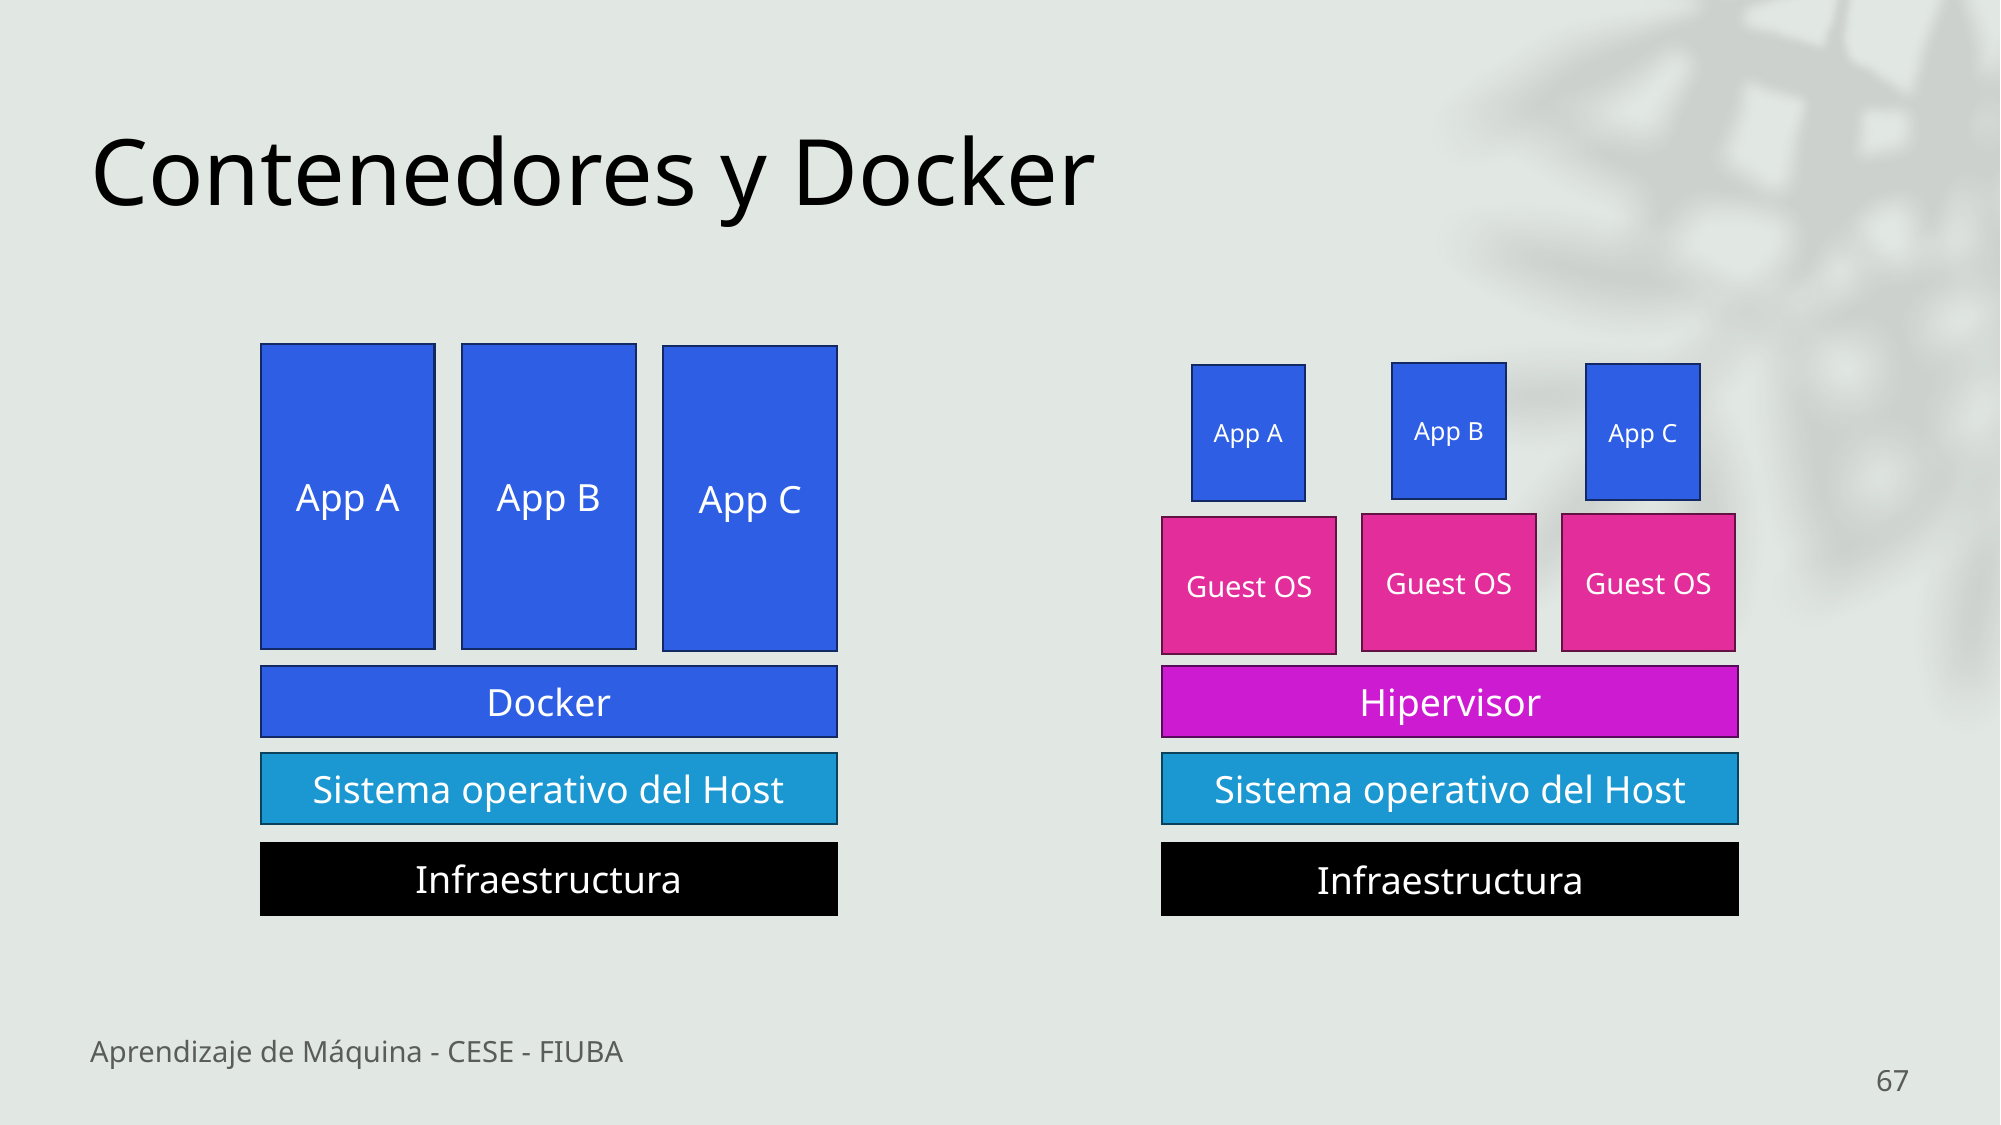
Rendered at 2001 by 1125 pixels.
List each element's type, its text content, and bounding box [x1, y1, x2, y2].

text_box Guest OS [1161, 516, 1337, 655]
text_box App B [1391, 362, 1507, 500]
text_box App C [662, 345, 838, 652]
text_box Docker [260, 665, 838, 738]
text_box Hipervisor [1161, 665, 1739, 738]
text_box App A [260, 343, 436, 650]
text_box Guest OS [1561, 513, 1736, 652]
footer Aprendizaje de Máquina - CESE - FIUBA [75, 1020, 751, 1081]
title Contenedores y Docker [75, 60, 1863, 278]
text_box Infraestructura [260, 842, 838, 916]
text_box Sistema operativo del Host [260, 752, 838, 825]
text_box Infraestructura [1161, 842, 1739, 916]
text_box App C [1585, 363, 1701, 501]
text_box Sistema operativo del Host [1161, 752, 1739, 825]
text_box App A [1191, 364, 1306, 502]
text_box Guest OS [1361, 513, 1537, 652]
slide_number 67 [1474, 1052, 1925, 1113]
text_box App B [461, 343, 637, 650]
